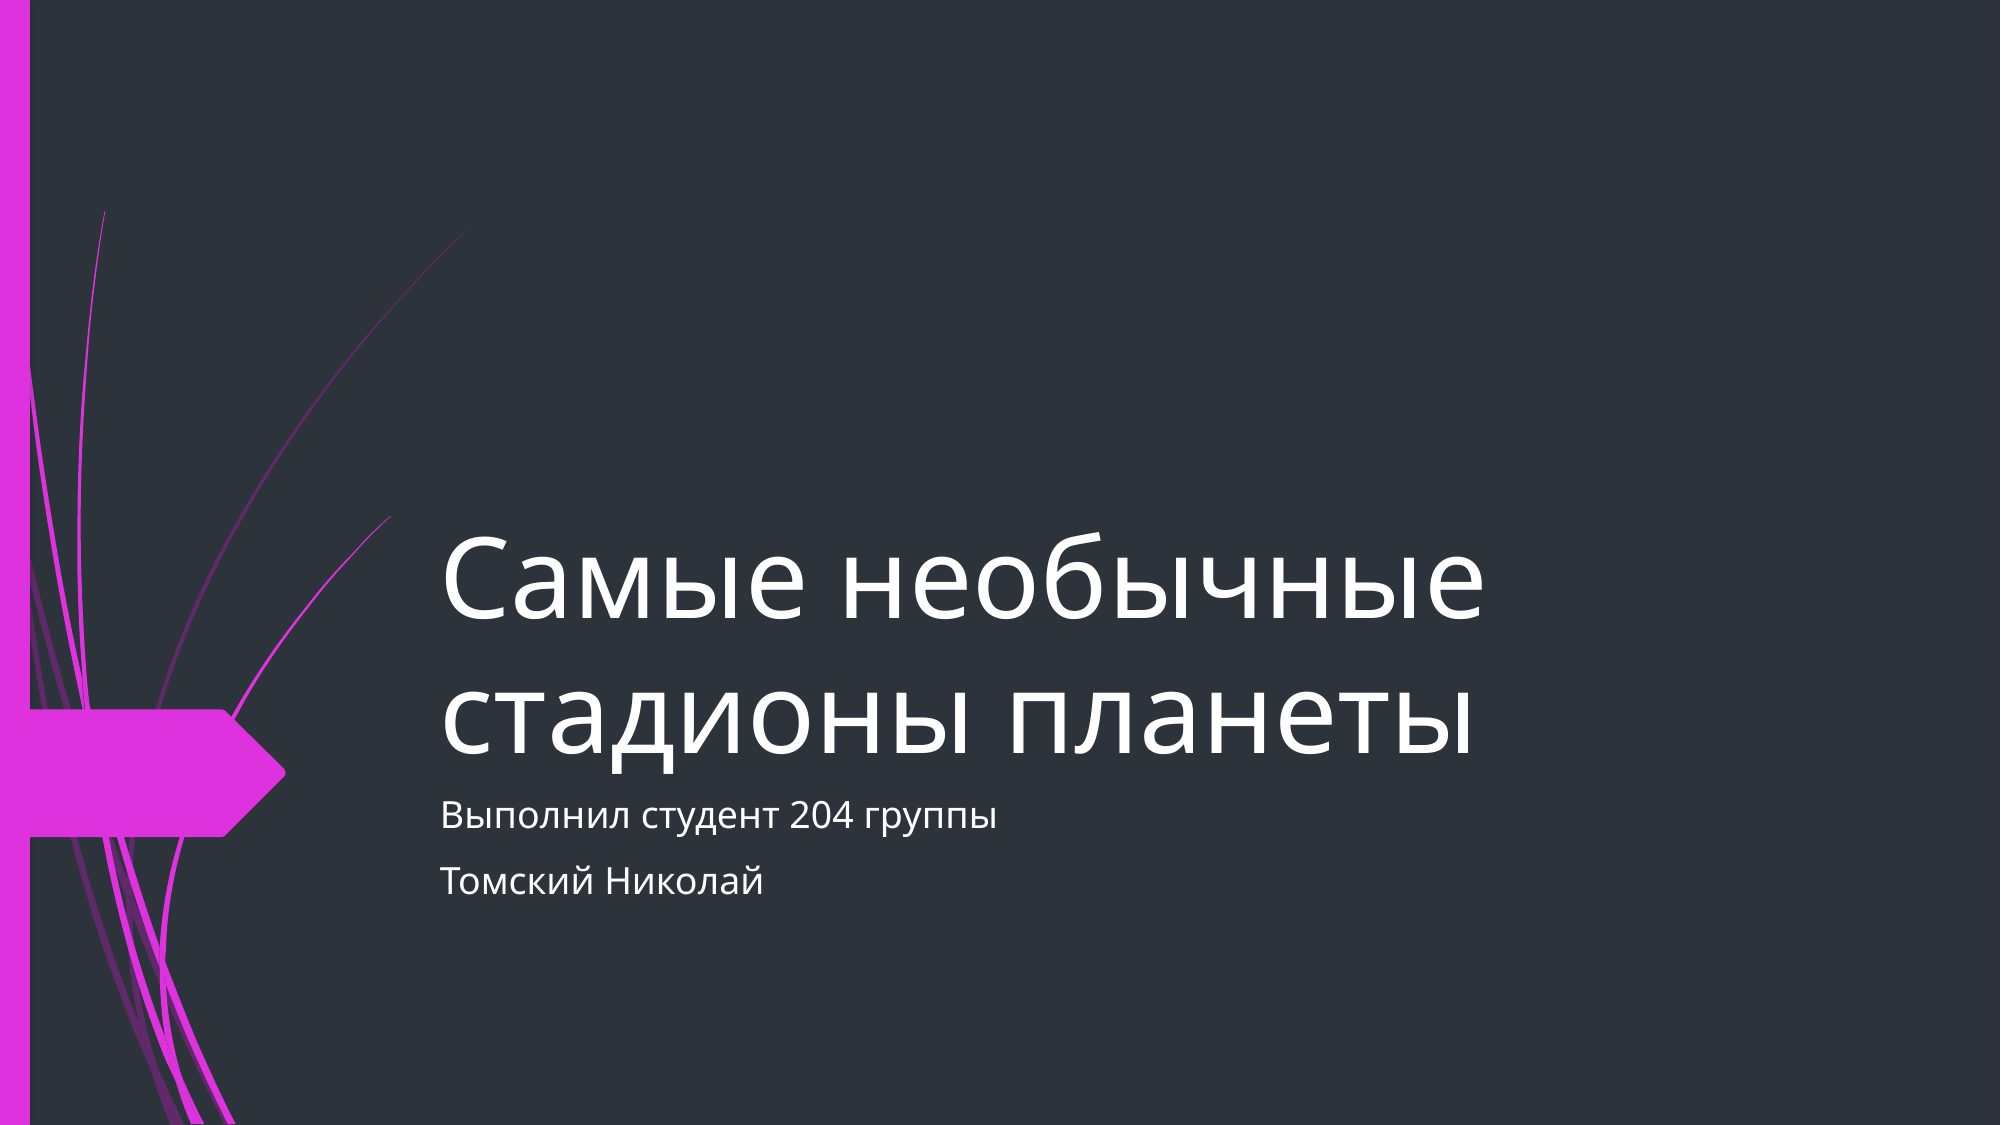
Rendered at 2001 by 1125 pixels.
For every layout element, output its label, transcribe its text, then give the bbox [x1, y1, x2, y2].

title Самые необычные стадионы планеты [424, 412, 1888, 783]
subtitle Выполнил студент 204 группы Томский Николай [424, 783, 1888, 969]
